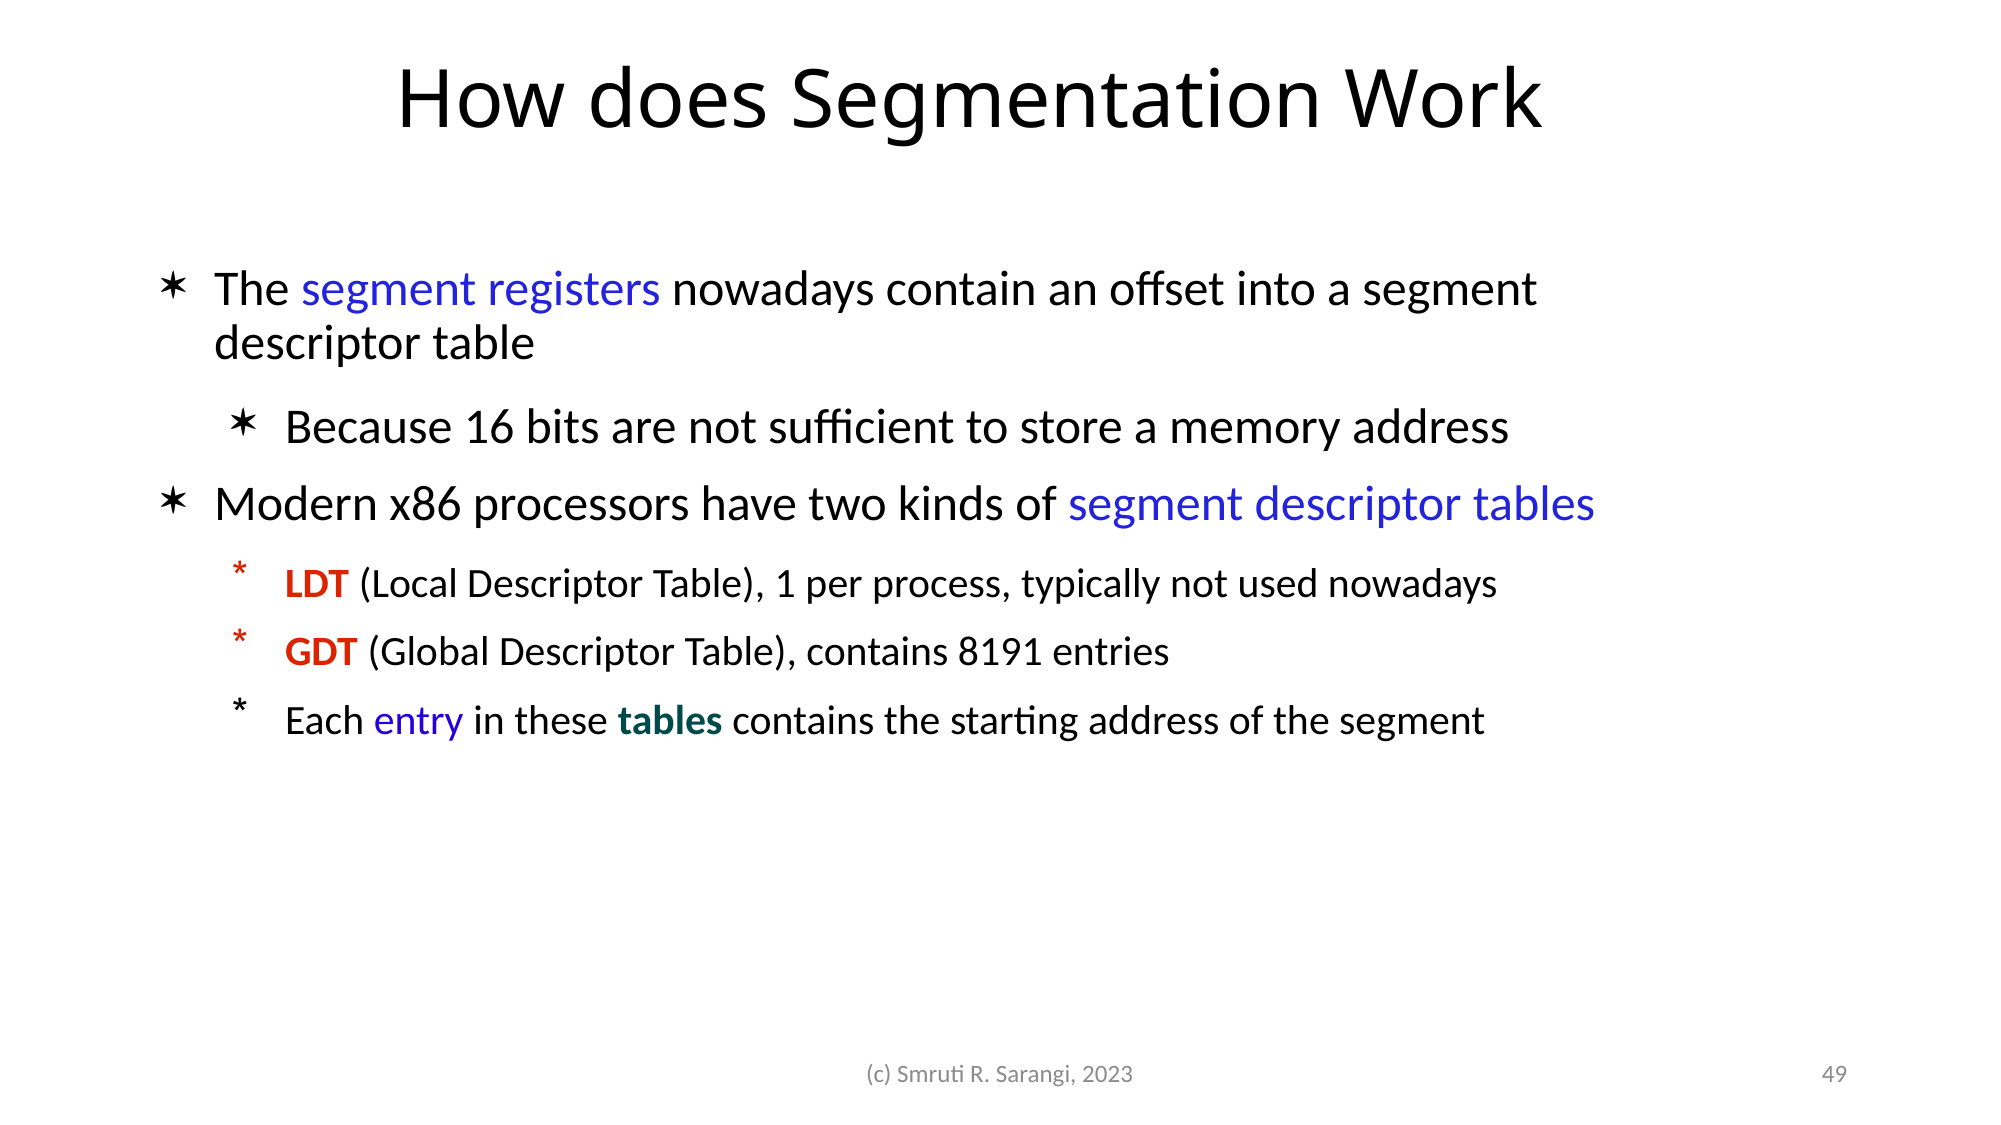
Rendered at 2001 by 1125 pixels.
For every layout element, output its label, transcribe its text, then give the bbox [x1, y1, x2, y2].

title How does Segmentation Work [395, 24, 1613, 179]
slide_number 49 [1412, 1042, 1863, 1103]
list The segment registers nowadays contain an offset into a segment descriptor table Because 16 bits are not sufficient to store a memory address Modern x86 processors have two kinds of segment descriptor tables LDT (Local Descriptor Table), 1 per process, typically not used nowadays GDT (Global Descriptor Table), contains 8191 entries Each entry in these tables contains the starting address of the segment [143, 262, 1667, 1014]
footer (c) Smruti R. Sarangi, 2023 [662, 1042, 1338, 1103]
